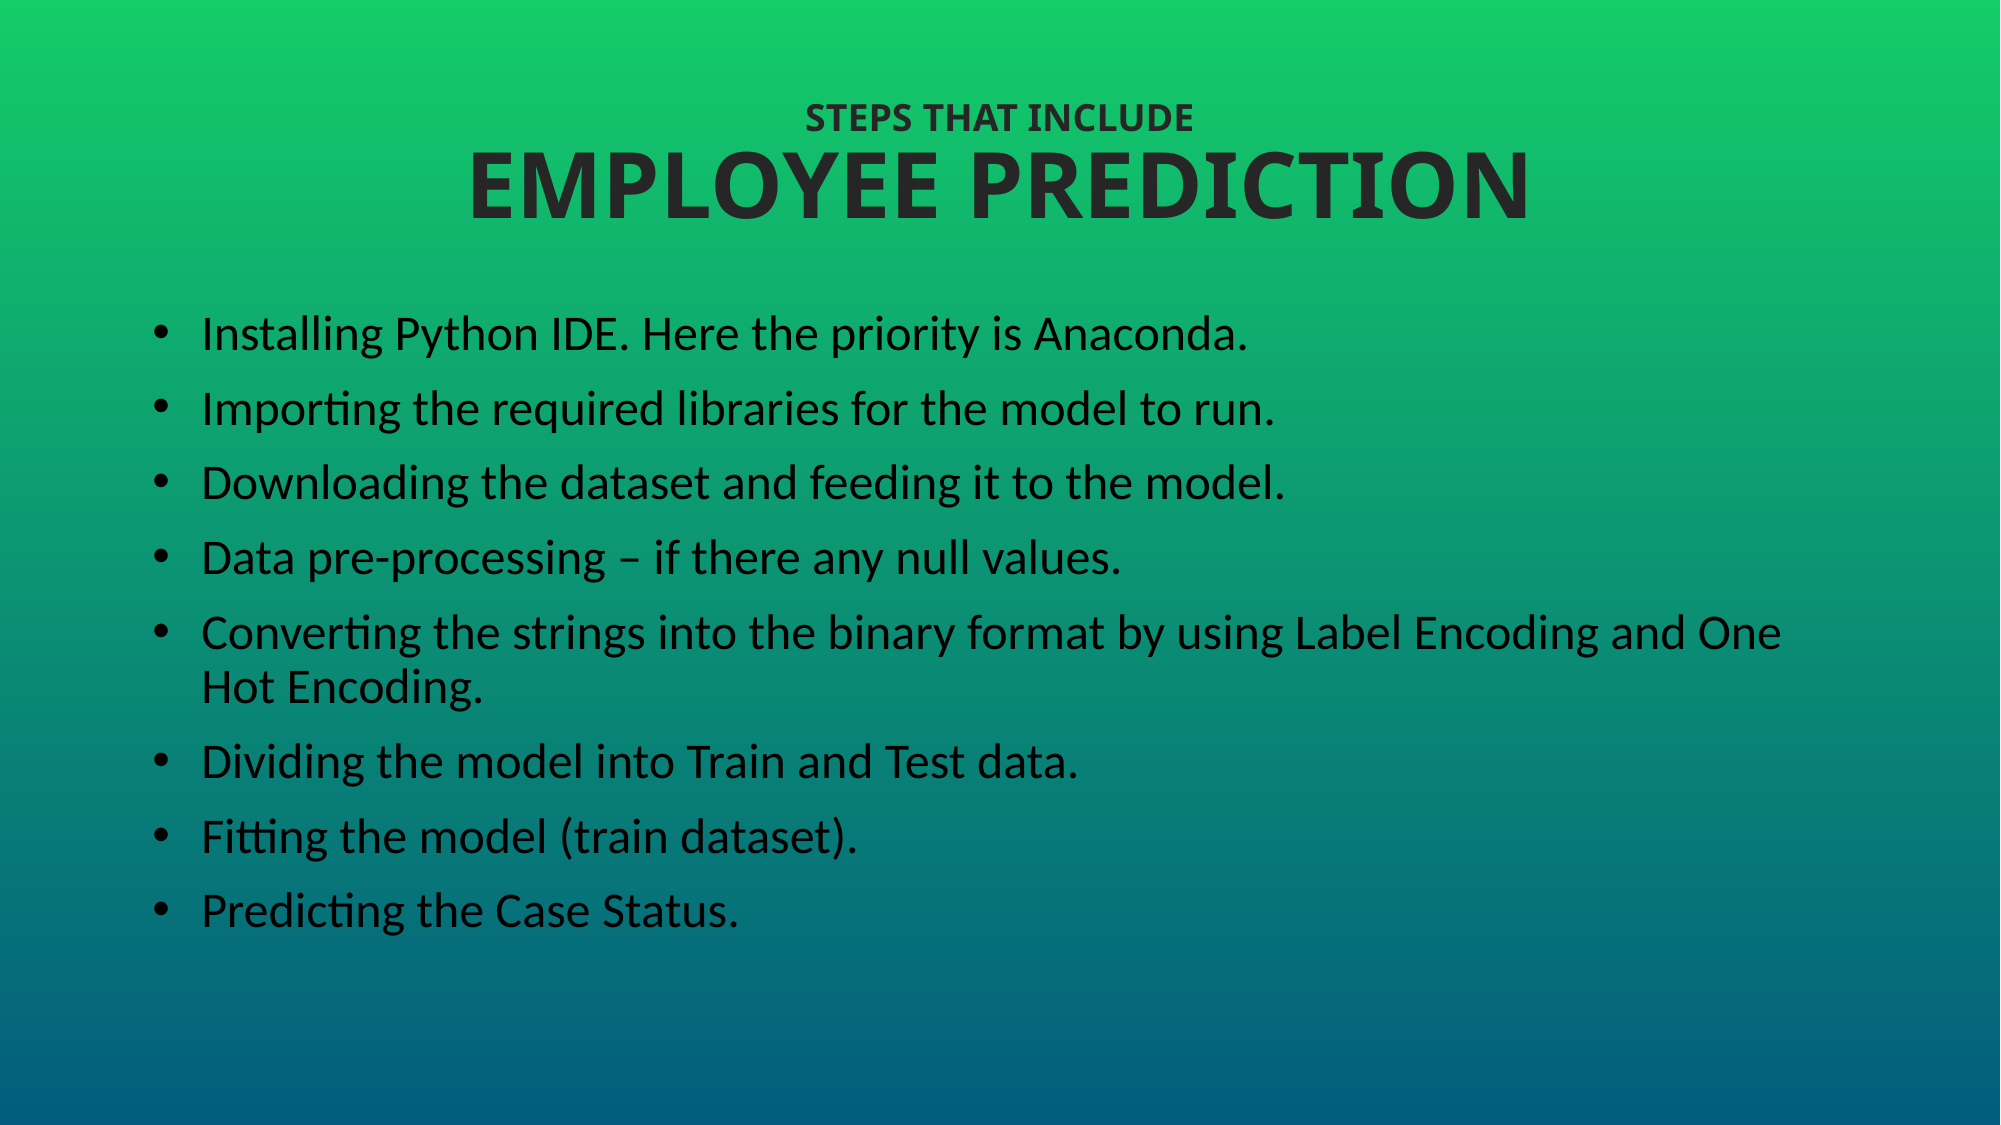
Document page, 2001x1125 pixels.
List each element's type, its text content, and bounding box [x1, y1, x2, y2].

list Installing Python IDE. Here the priority is Anaconda. Importing the required libraries for the model to run. Downloading the dataset and feeding it to the model. Data pre-processing – if there any null values. Converting the strings into the binary format by using Label Encoding and One Hot Encoding. Dividing the model into Train and Test data. Fitting the model (train dataset). Predicting the Case Status. [137, 299, 1863, 1014]
title STEPS THAT INCLUDE EMPLOYEE PREDICTION [137, 59, 1863, 278]
